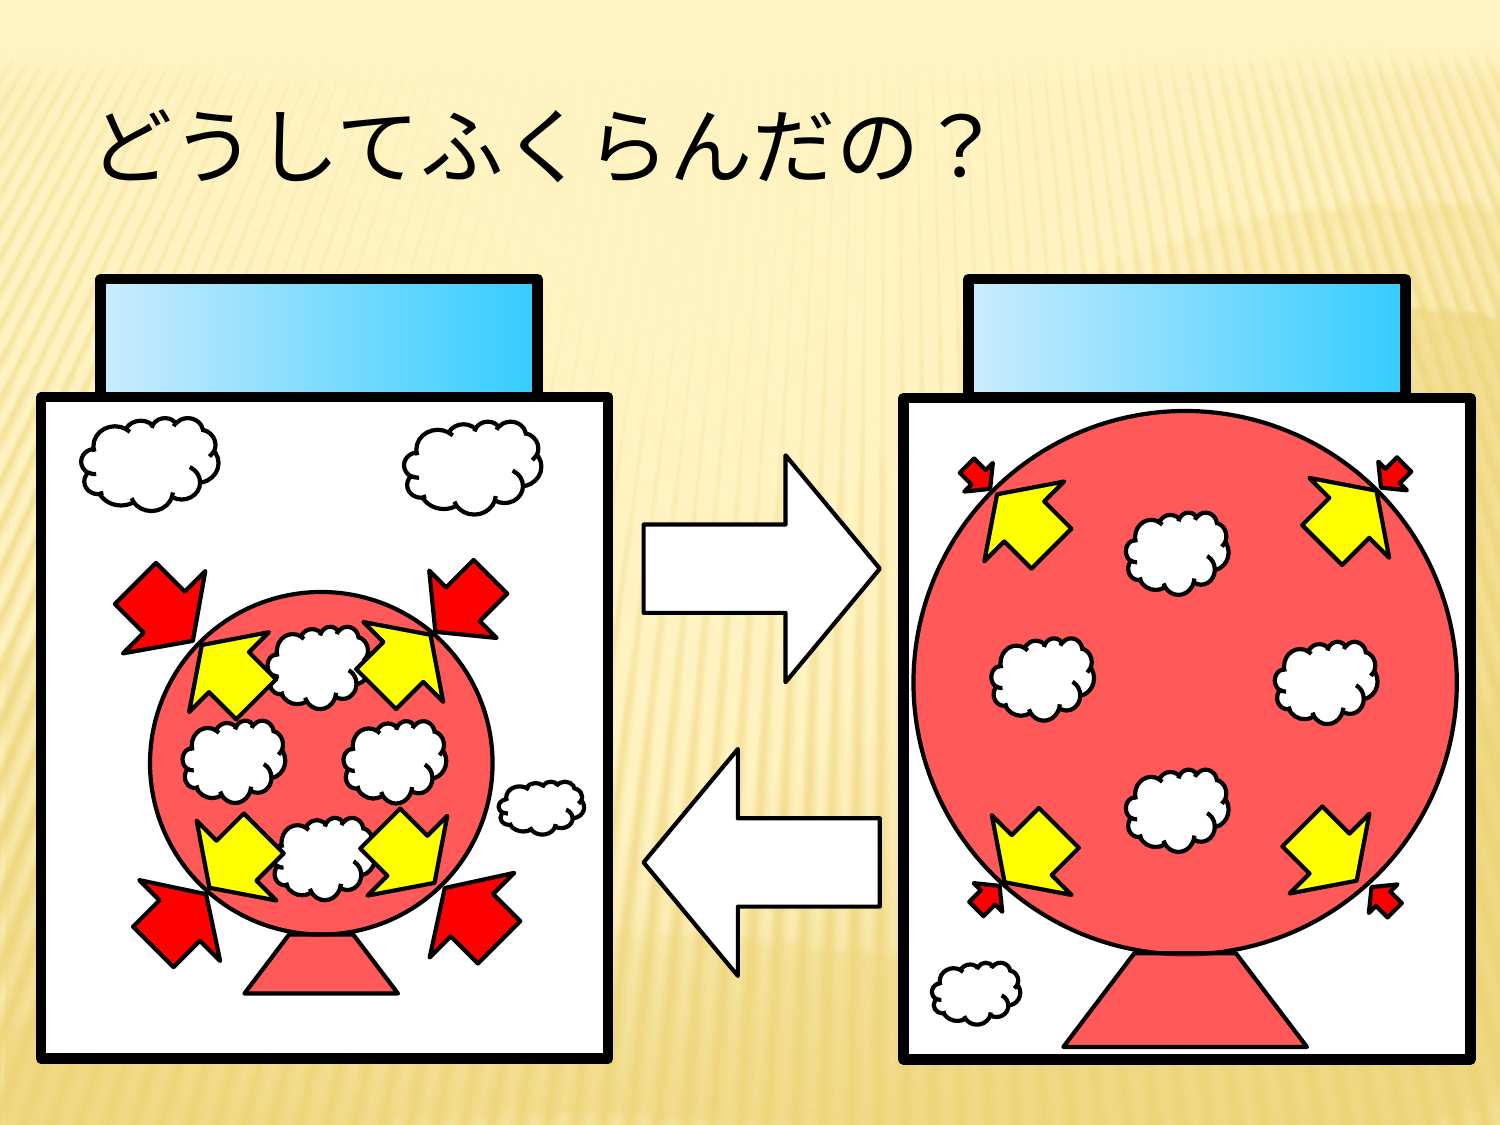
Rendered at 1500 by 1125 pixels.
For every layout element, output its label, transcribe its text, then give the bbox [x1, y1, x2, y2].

text_box [358, 806, 450, 898]
text_box [1061, 951, 1309, 1050]
text_box [401, 419, 544, 517]
text_box [982, 479, 1074, 571]
text_box [39, 395, 610, 1061]
text_box [1300, 475, 1392, 568]
text_box [130, 878, 223, 970]
text_box [1366, 882, 1404, 920]
text_box [641, 453, 882, 685]
text_box [929, 960, 1023, 1027]
text_box [1376, 455, 1414, 493]
text_box [967, 881, 1005, 919]
text_box [911, 408, 1459, 952]
text_box [187, 630, 279, 722]
text_box [957, 456, 995, 494]
text_box [989, 805, 1081, 898]
text_box [79, 416, 221, 514]
text_box [265, 624, 371, 712]
text_box [901, 396, 1473, 1061]
text_box [112, 560, 208, 656]
text_box [641, 747, 882, 978]
slide_number [1316, 1011, 1467, 1103]
text_box [194, 811, 286, 903]
text_box [180, 718, 288, 806]
text_box [147, 589, 495, 934]
text_box [1280, 804, 1372, 896]
text_box [341, 719, 449, 806]
text_box [496, 779, 587, 837]
text_box [1272, 639, 1380, 727]
text_box [98, 277, 540, 399]
text_box [989, 636, 1097, 723]
text_box [1123, 510, 1231, 597]
text_box [966, 277, 1408, 399]
text_box [427, 557, 510, 641]
text_box [427, 870, 523, 966]
text_box [1123, 767, 1231, 855]
text_box [354, 619, 446, 712]
text_box [242, 932, 400, 996]
title どうしてふくらんだの？ [75, 75, 1500, 213]
text_box [272, 815, 375, 903]
